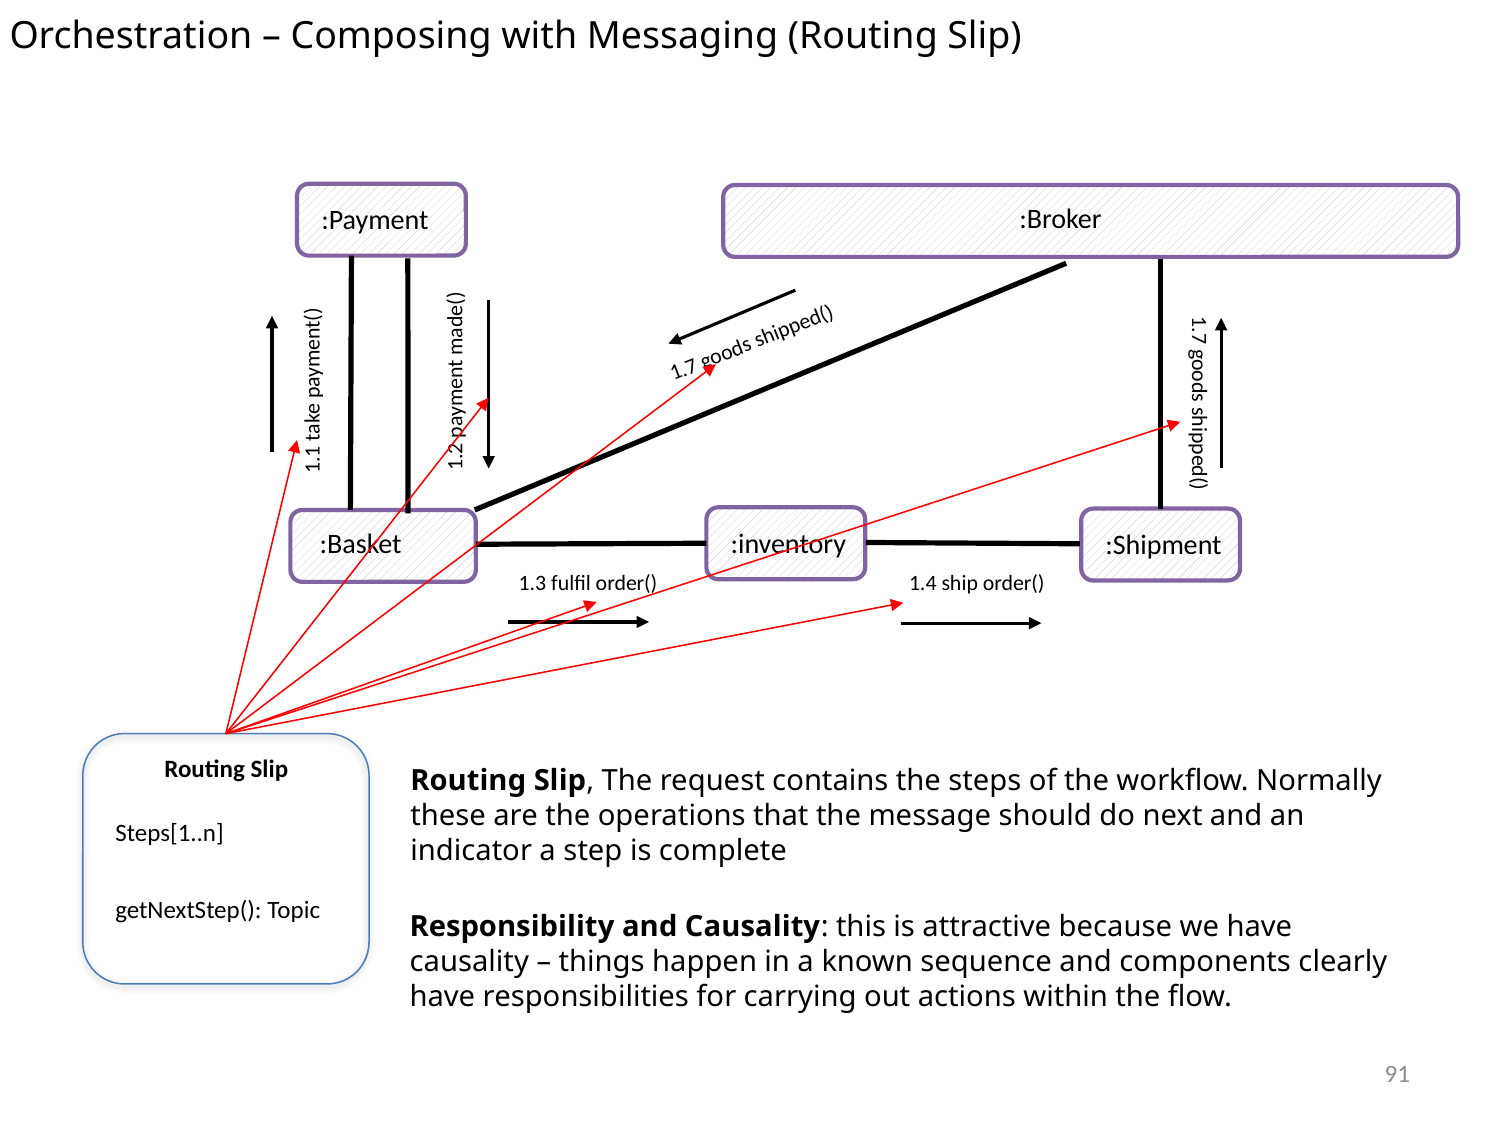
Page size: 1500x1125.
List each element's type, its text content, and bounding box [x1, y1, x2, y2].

text_box :Broker [1004, 193, 1118, 242]
text_box [1185, 568, 1243, 583]
text_box [721, 182, 1461, 259]
text_box getNextStep(): Topic [100, 885, 352, 931]
text_box Routing Slip, The request contains the steps of the workflow. Normally these are the operations that the message should do next and an indicator a step is complete [395, 754, 1432, 874]
text_box 1.1 take payment() [290, 283, 332, 362]
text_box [668, 289, 796, 344]
text_box :Shipment [1185, 519, 1250, 568]
text_box Orchestration – Composing with Messaging (Routing Slip) [0, 0, 1499, 67]
text_box [1222, 506, 1242, 519]
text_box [474, 263, 1067, 420]
text_box Steps[1..n] [100, 808, 305, 854]
text_box Routing Slip [149, 744, 304, 790]
text_box Responsibility and Causality: this is attractive because we have causality – things happen in a known sequence and components clearly have responsibilities for carrying out actions within the flow. [394, 899, 1407, 1020]
text_box 1.2 payment made() [433, 221, 474, 362]
text_box [294, 181, 468, 258]
slide_number 91 [1074, 1042, 1425, 1103]
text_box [225, 363, 717, 734]
text_box :Payment [306, 194, 462, 243]
text_box 1.7 goods shipped() [1180, 301, 1222, 542]
text_box [81, 732, 370, 985]
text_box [721, 421, 1180, 734]
